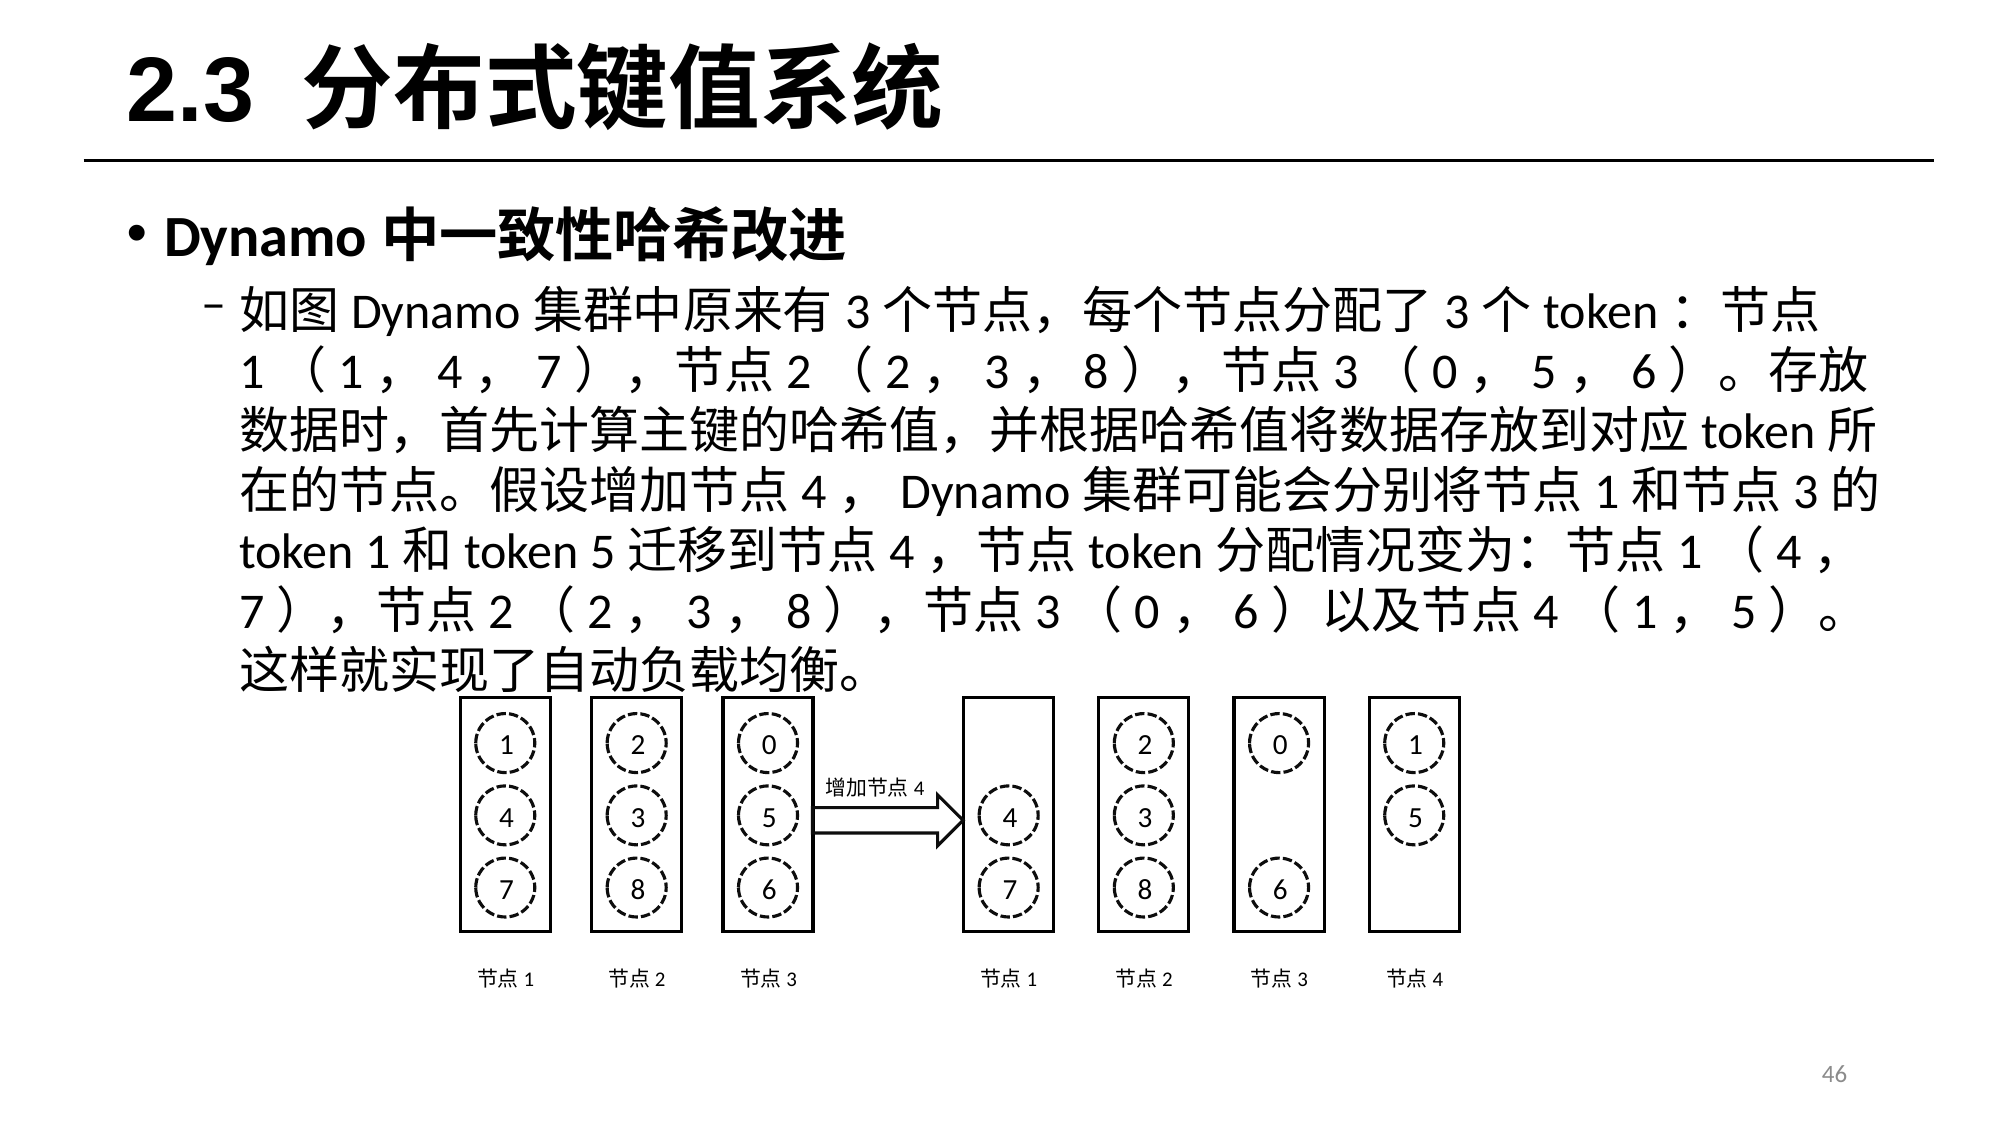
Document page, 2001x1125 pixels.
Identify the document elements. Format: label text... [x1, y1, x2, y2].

title 2.3 分布式键值系统 [111, 22, 1905, 161]
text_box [460, 697, 1460, 999]
list Dynamo中一致性哈希改进 如图Dynamo集群中原来有3个节点，每个节点分配了3个token：节点1（1，4，7），节点2（2，3，8），节点3（0，5，6）。存放数据时，首先计算主键的哈希值，并根据哈希值将数据存放到对应token所在的节点。假设增加节点4，Dynamo集群可能会分别将节点1和节点3的token 1和token 5迁移到节点4，节点token分配情况变为：节点1（4，7），节点2（2，3，8），节点3（0，6）以及节点4（1，5）。这样就实现了自动负载均衡。 [111, 190, 1905, 1014]
slide_number 46 [1412, 1042, 1863, 1103]
